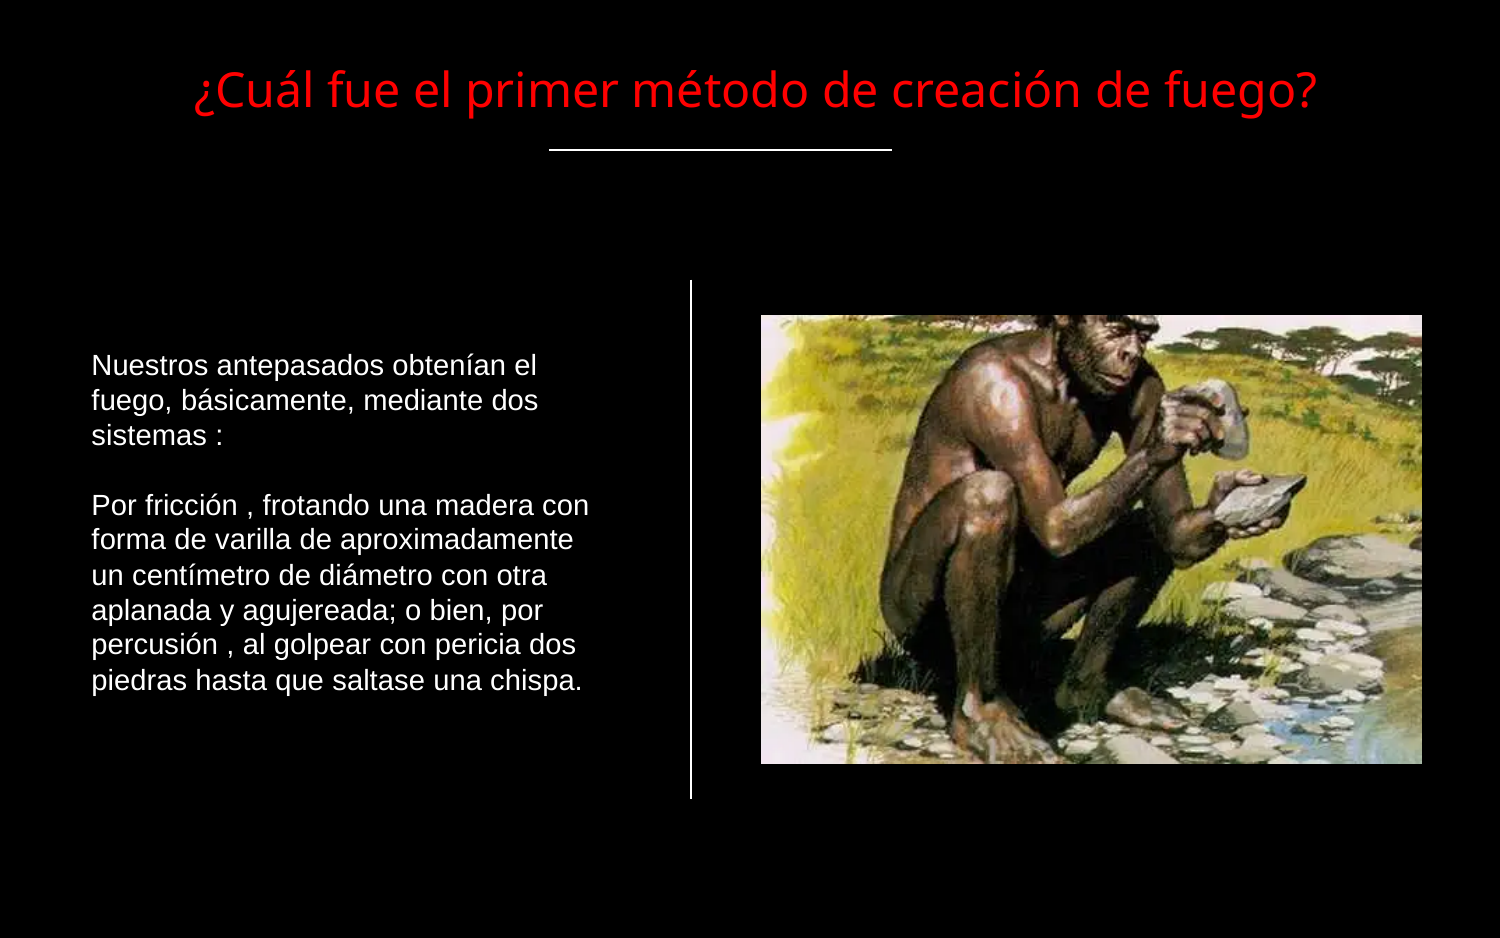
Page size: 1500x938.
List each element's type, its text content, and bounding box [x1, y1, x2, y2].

text_box Nuestros antepasados obtenían el fuego, básicamente, mediante dos sistemas : Por fricción , frotando una madera con forma de varilla de aproximadamente un centímetro de diámetro con otra aplanada y agujereada; o bien, por percusión , al golpear con pericia dos piedras hasta que saltase una chispa. [76, 338, 609, 704]
title ¿Cuál fue el primer método de creación de fuego? [135, 31, 1378, 144]
picture [761, 314, 1422, 765]
